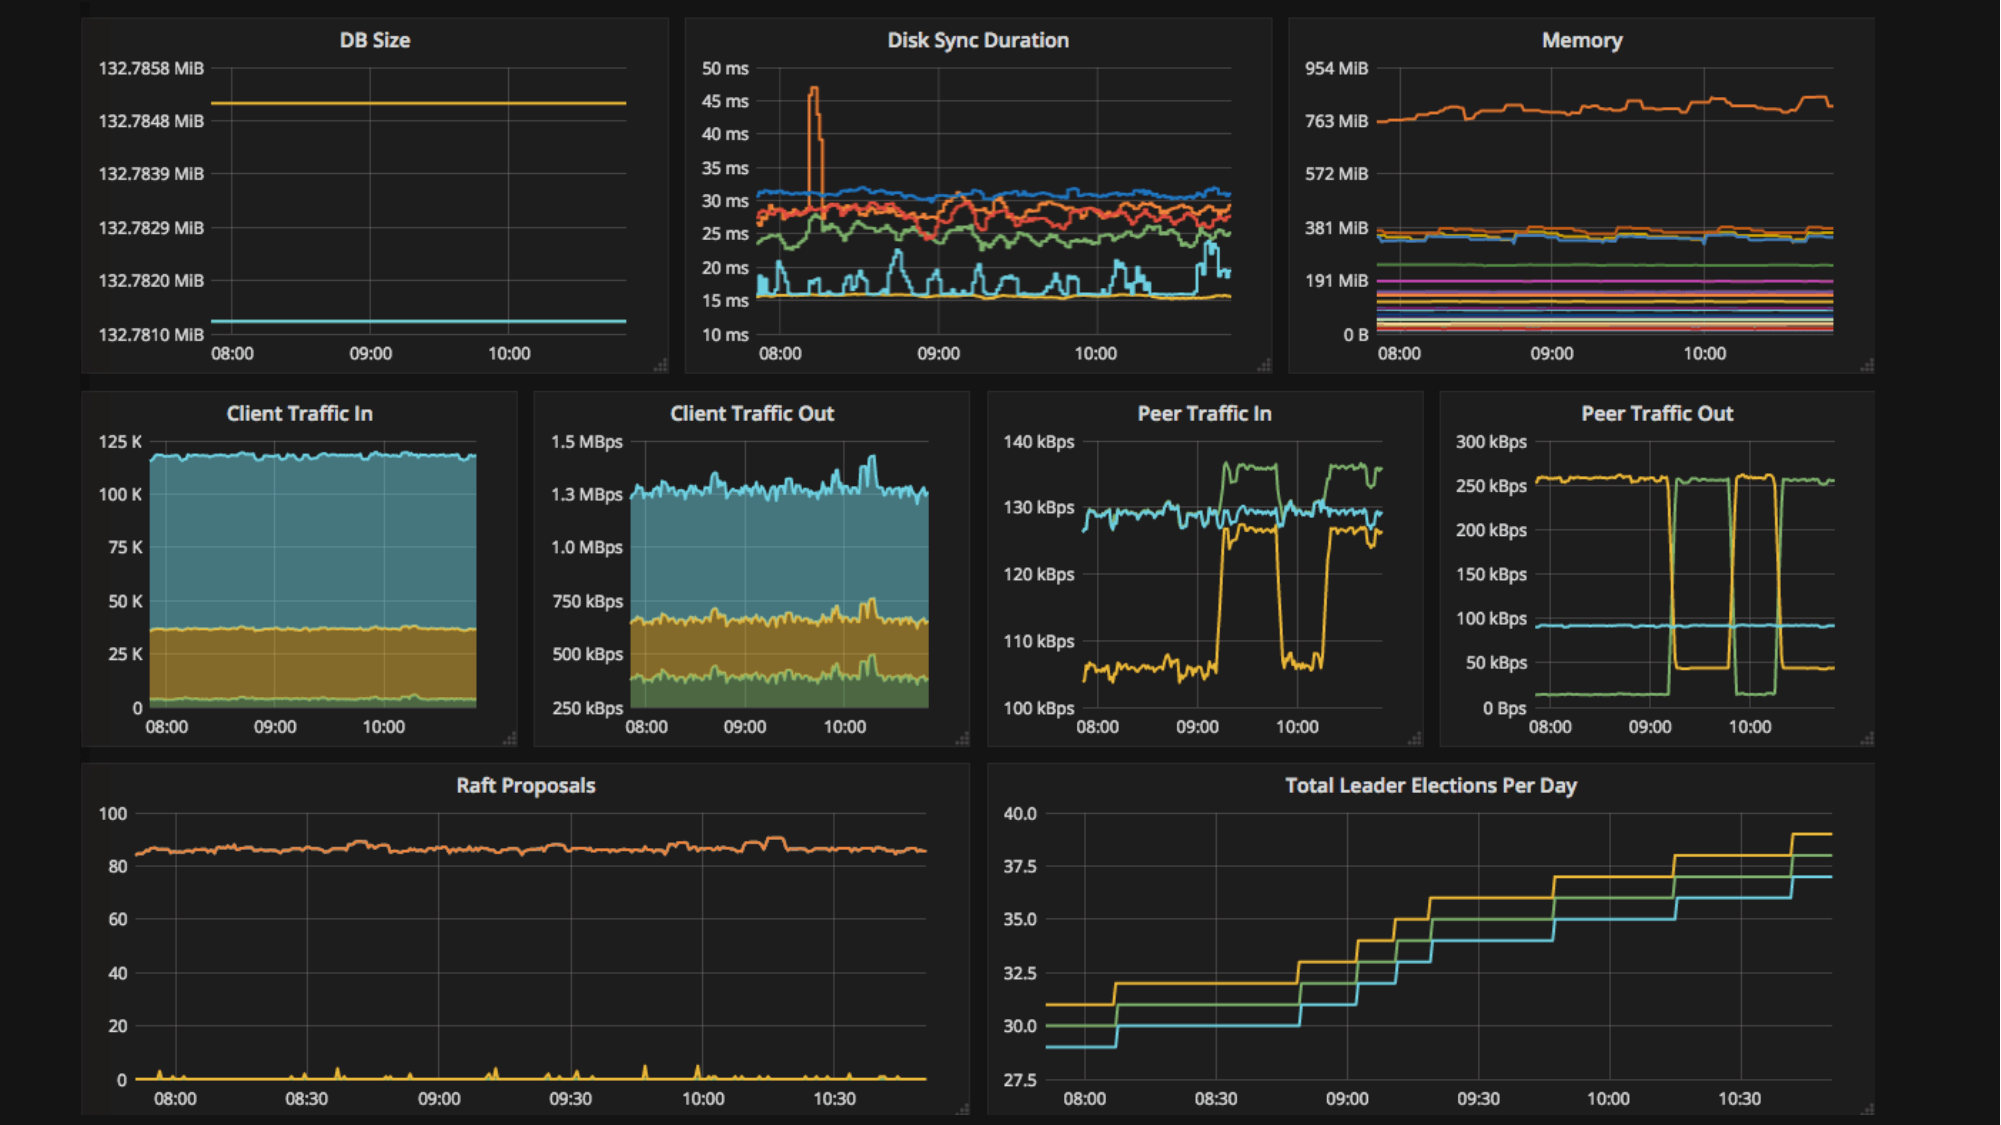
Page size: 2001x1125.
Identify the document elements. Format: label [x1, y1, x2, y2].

picture [80, 2, 1875, 1115]
